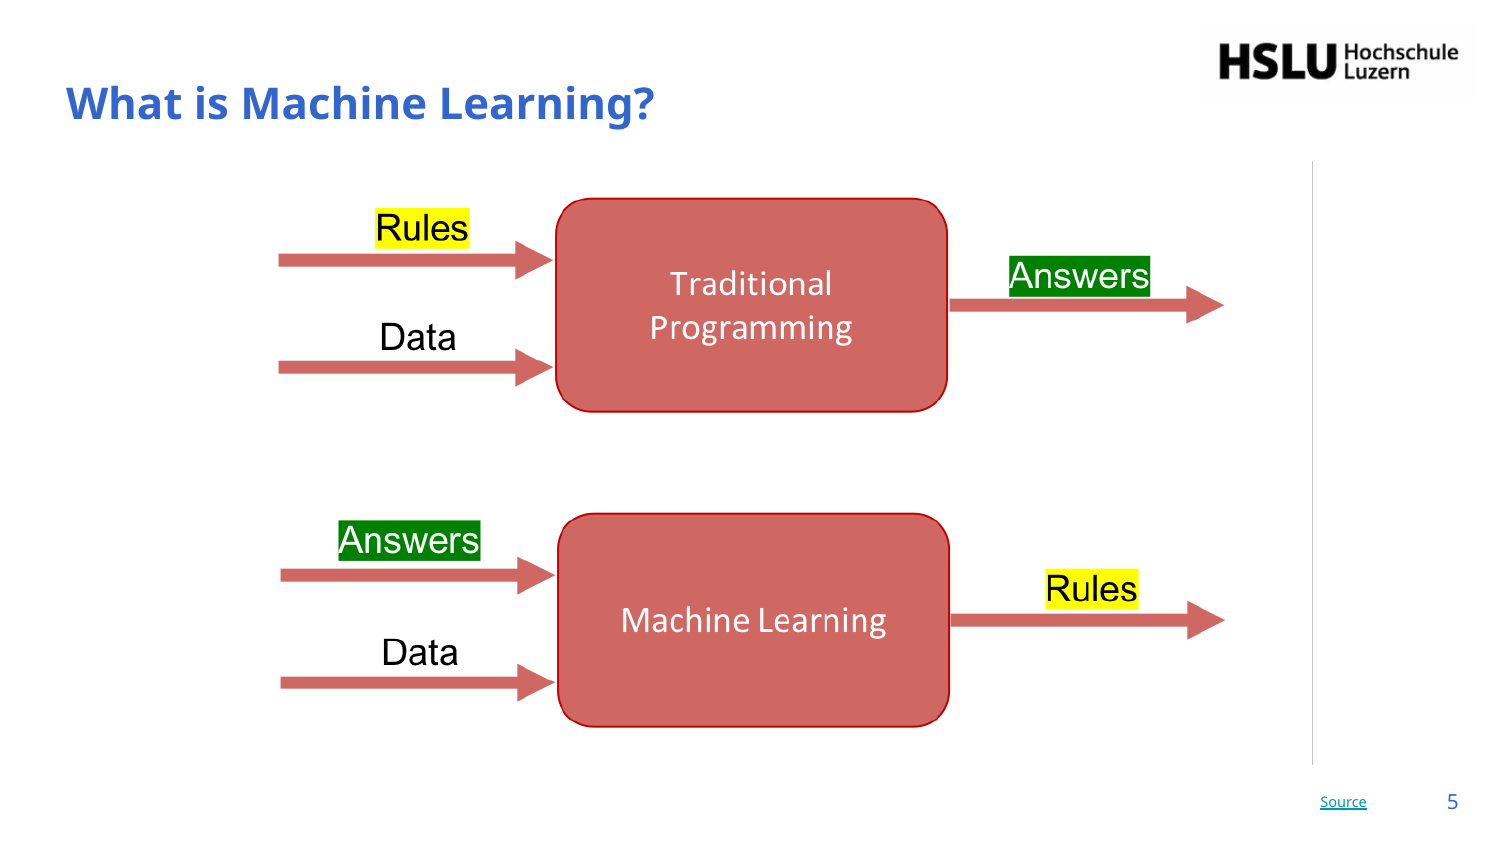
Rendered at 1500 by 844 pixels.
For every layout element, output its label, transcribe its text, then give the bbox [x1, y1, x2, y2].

picture [1200, 25, 1478, 98]
slide_number ‹#› [1429, 785, 1474, 821]
picture [186, 161, 1314, 765]
text_box Source [1312, 785, 1429, 821]
title What is Machine Learning? [51, 48, 1368, 139]
